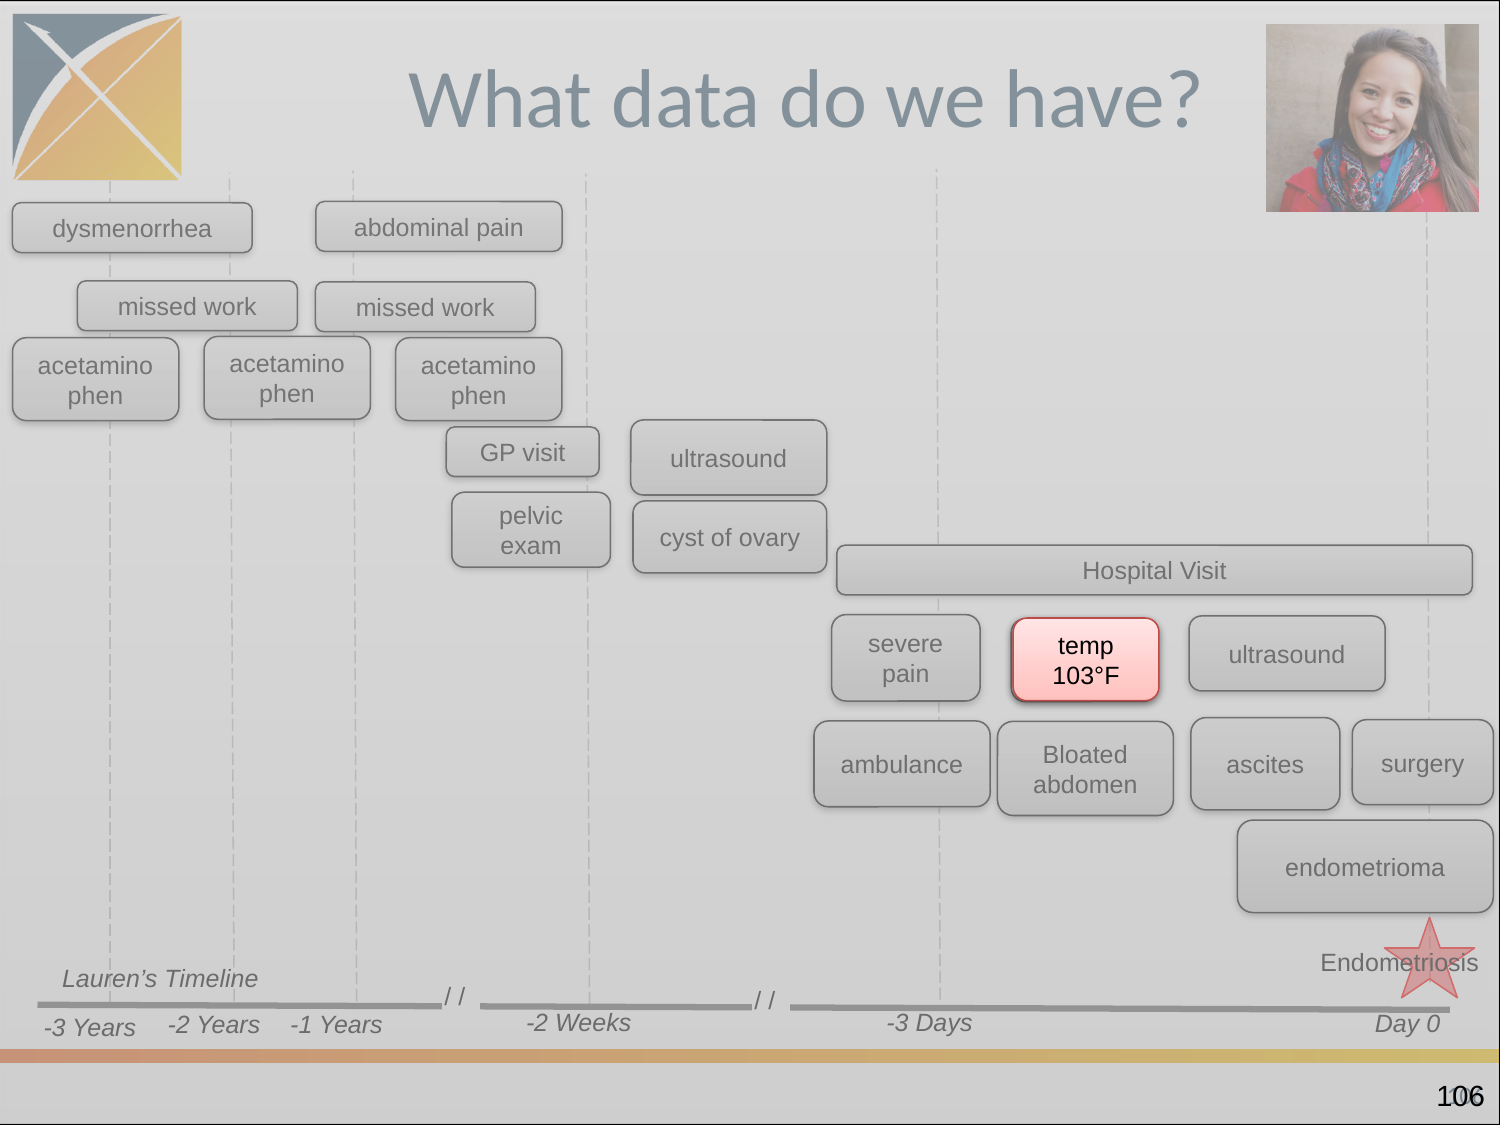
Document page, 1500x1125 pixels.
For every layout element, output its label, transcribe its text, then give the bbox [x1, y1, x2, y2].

picture [1266, 24, 1480, 212]
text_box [1426, 221, 1431, 907]
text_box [1280, 908, 1500, 1015]
text_box [0, 0, 1500, 1125]
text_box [936, 168, 941, 1000]
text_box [585, 173, 590, 1003]
slide_number 106 [1149, 1065, 1500, 1125]
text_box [229, 172, 235, 1002]
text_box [352, 170, 357, 1002]
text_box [37, 1004, 1275, 1011]
text_box temp 103°F [1012, 617, 1160, 702]
